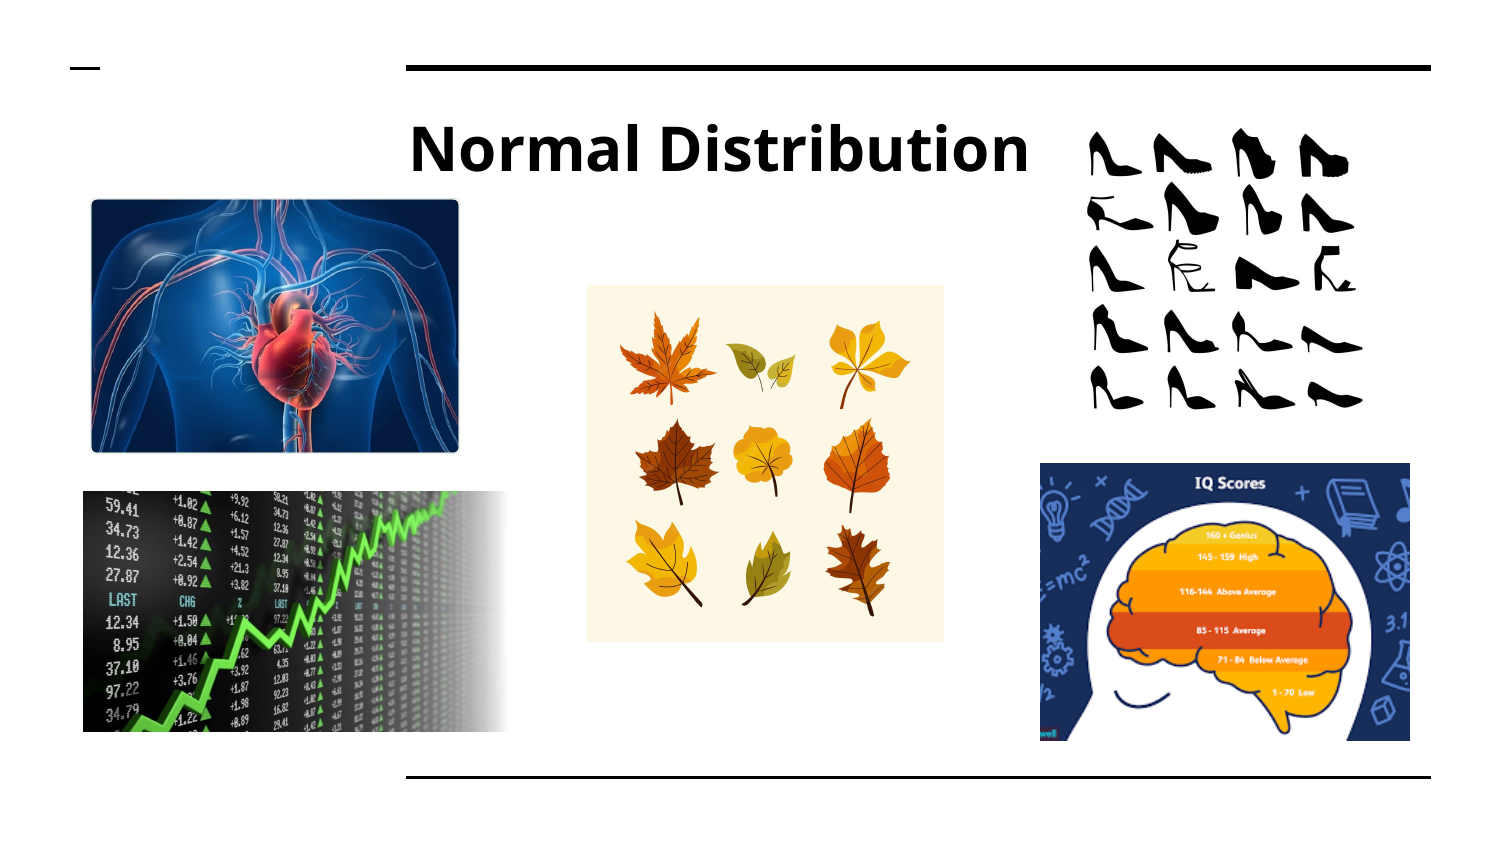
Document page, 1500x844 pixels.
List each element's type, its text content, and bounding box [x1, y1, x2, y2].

picture [82, 491, 511, 733]
title Normal Distribution [393, 94, 1431, 199]
picture [1071, 115, 1378, 423]
picture [90, 198, 461, 454]
picture [1039, 463, 1410, 741]
picture [587, 285, 944, 642]
